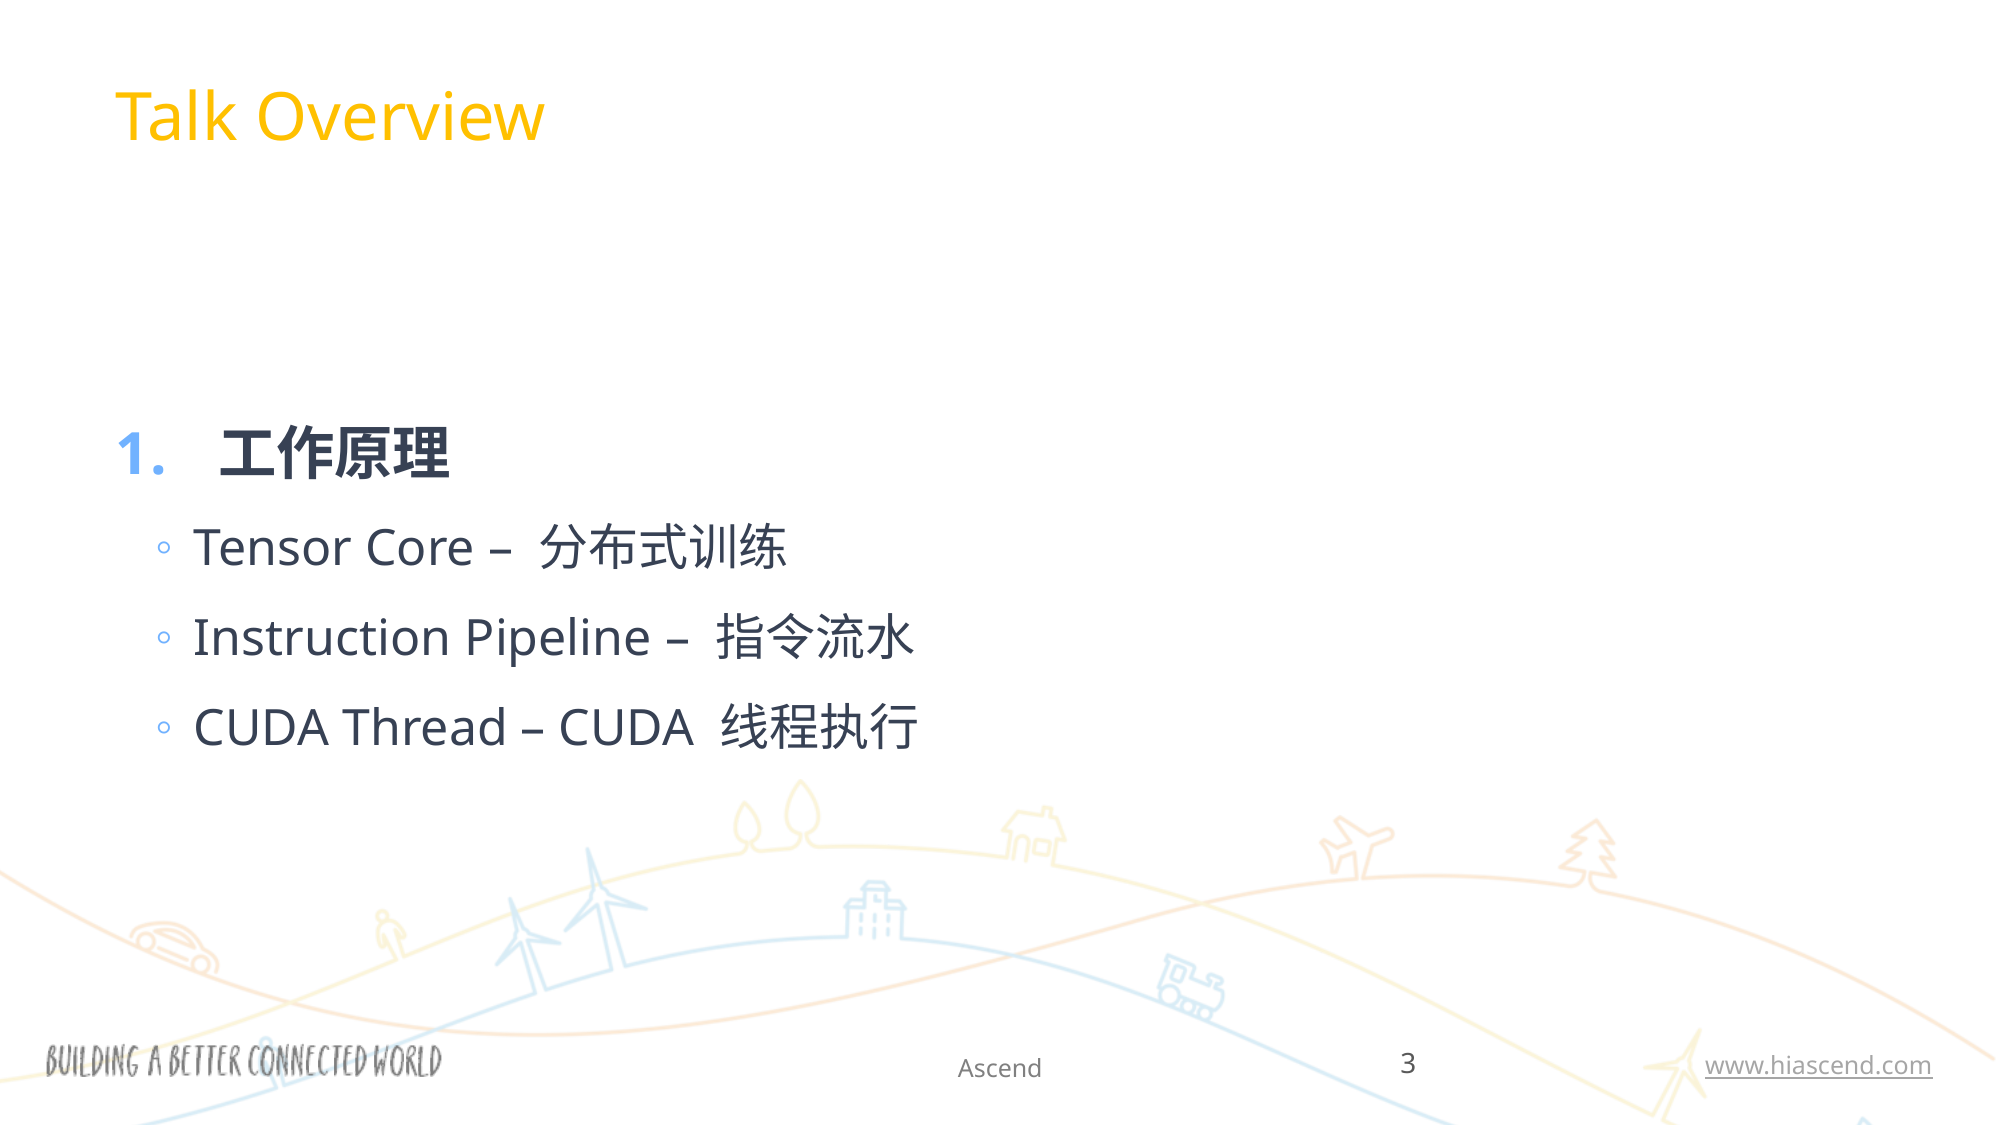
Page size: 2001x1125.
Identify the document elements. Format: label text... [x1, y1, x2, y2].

text_box Talk Overview [101, 66, 1900, 163]
text_box 工作原理 Tensor Core – 分布式训练 Instruction Pipeline – 指令流水 CUDA Thread – CUDA 线程执行 [101, 172, 1900, 965]
picture [23, 1023, 468, 1105]
